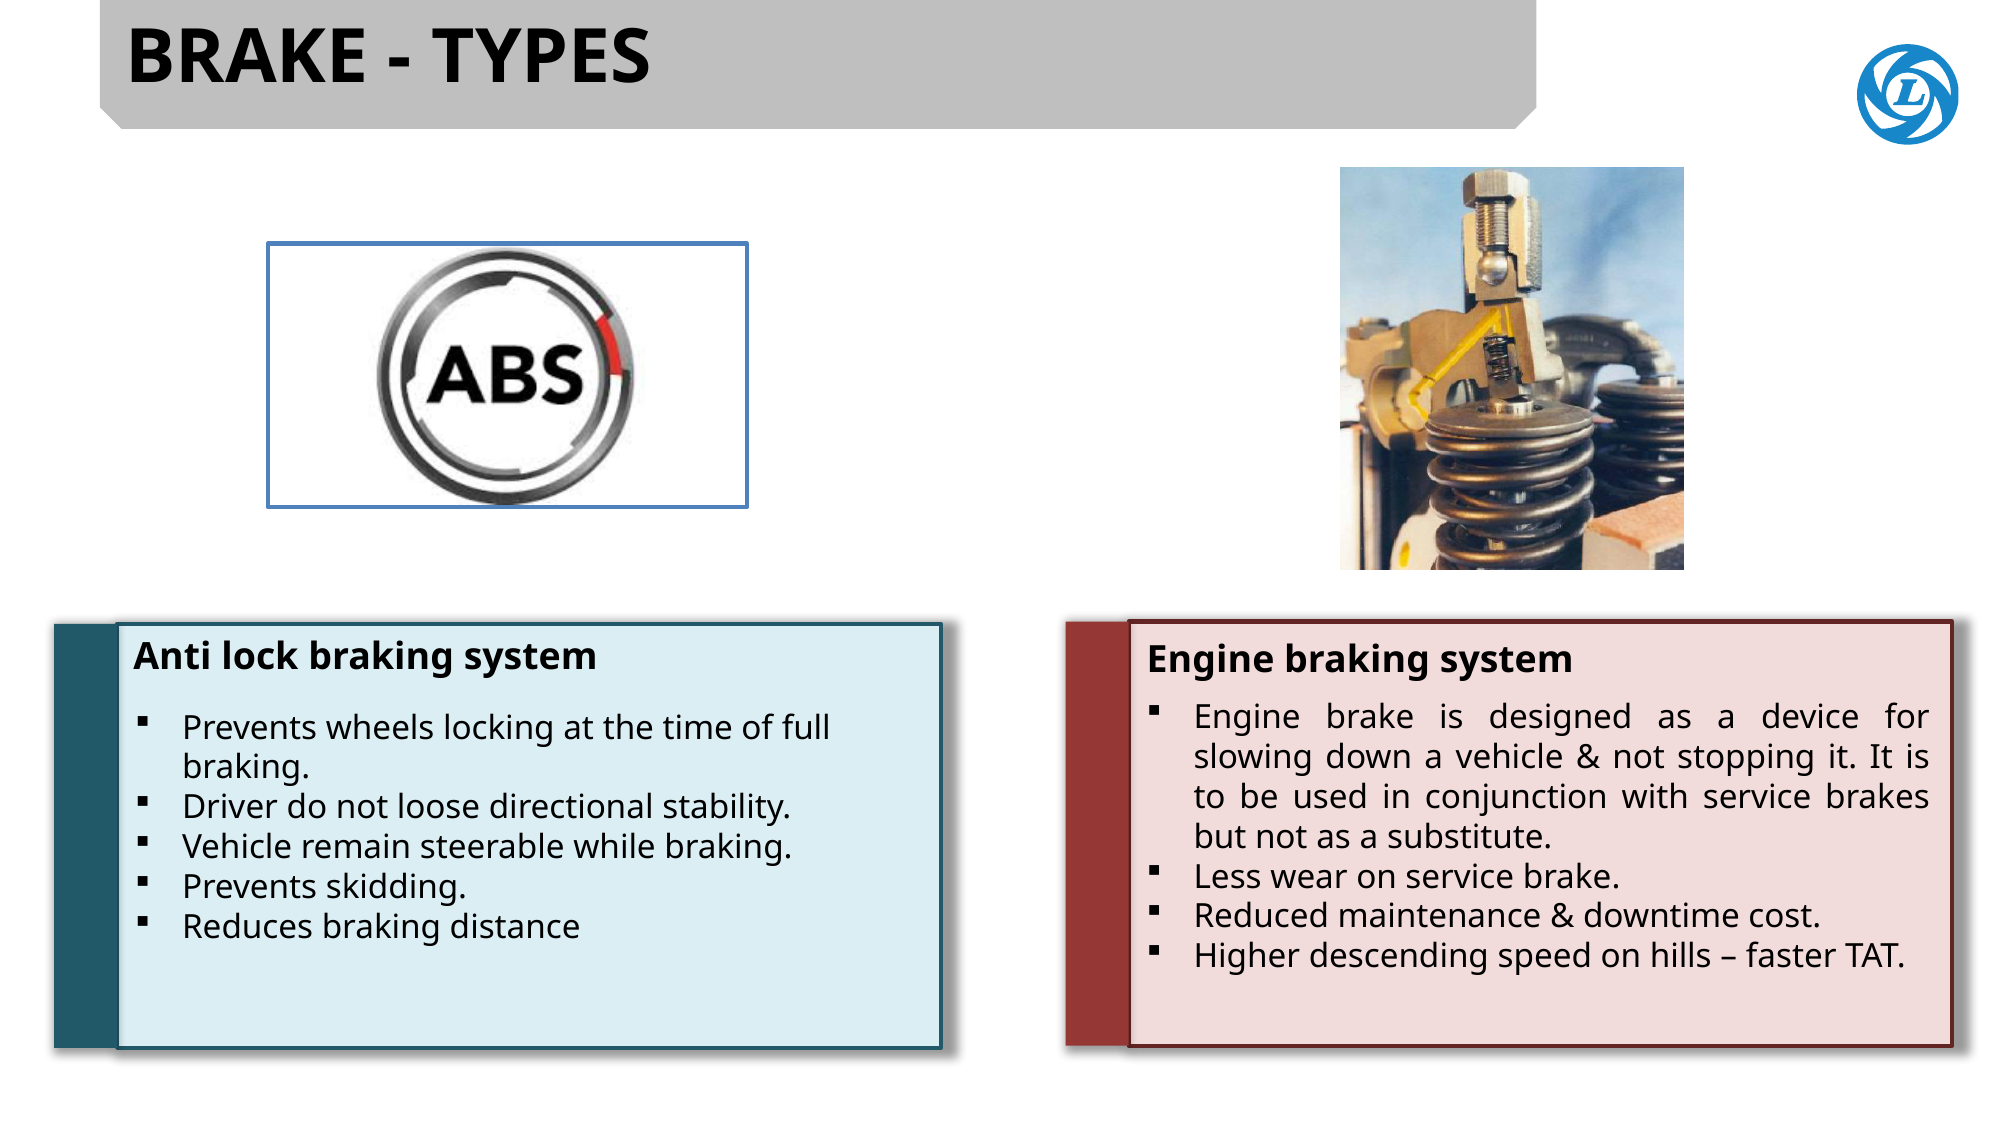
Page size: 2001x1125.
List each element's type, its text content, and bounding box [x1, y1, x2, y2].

text_box [97, 0, 1539, 132]
text_box BRAKE - TYPES [90, 0, 687, 105]
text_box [53, 623, 941, 1049]
picture [269, 245, 746, 506]
picture [1339, 167, 1686, 570]
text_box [1065, 621, 1953, 1046]
